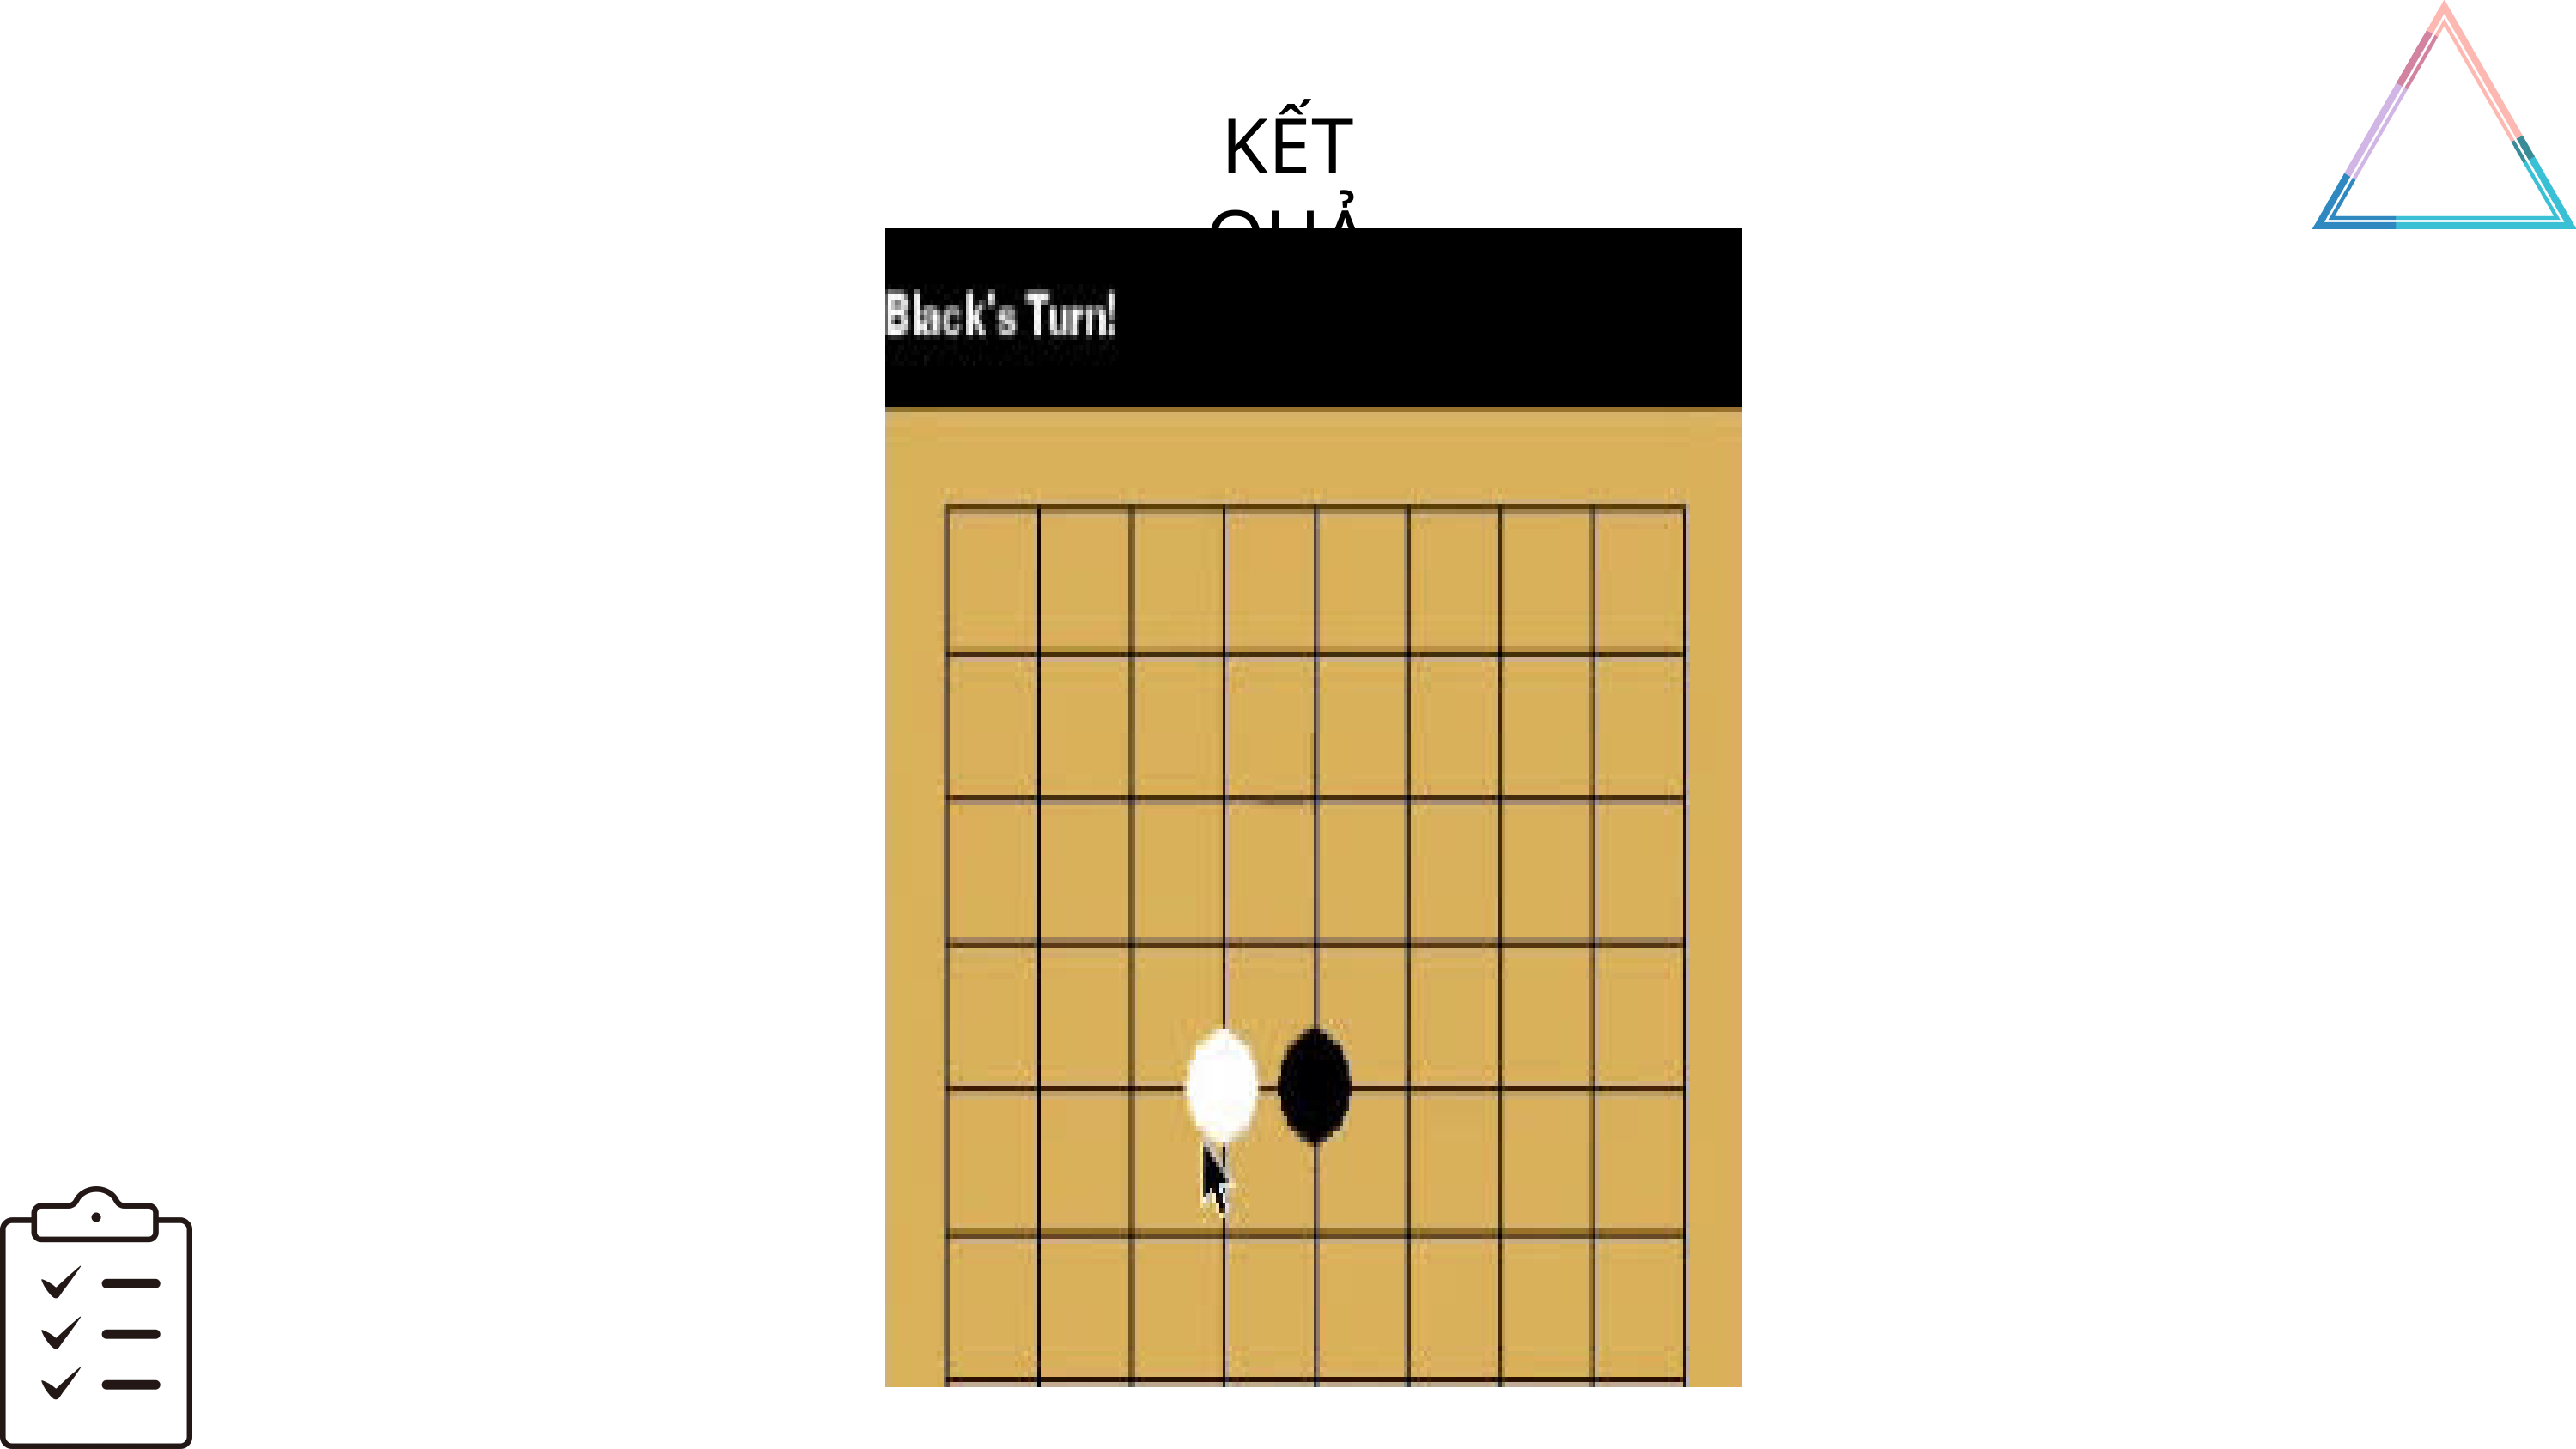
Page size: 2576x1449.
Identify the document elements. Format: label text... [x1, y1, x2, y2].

picture [2311, 0, 2576, 229]
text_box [884, 227, 1743, 1388]
text_box [0, 1186, 192, 1449]
text_box KẾT QUẢ [1156, 97, 1419, 227]
